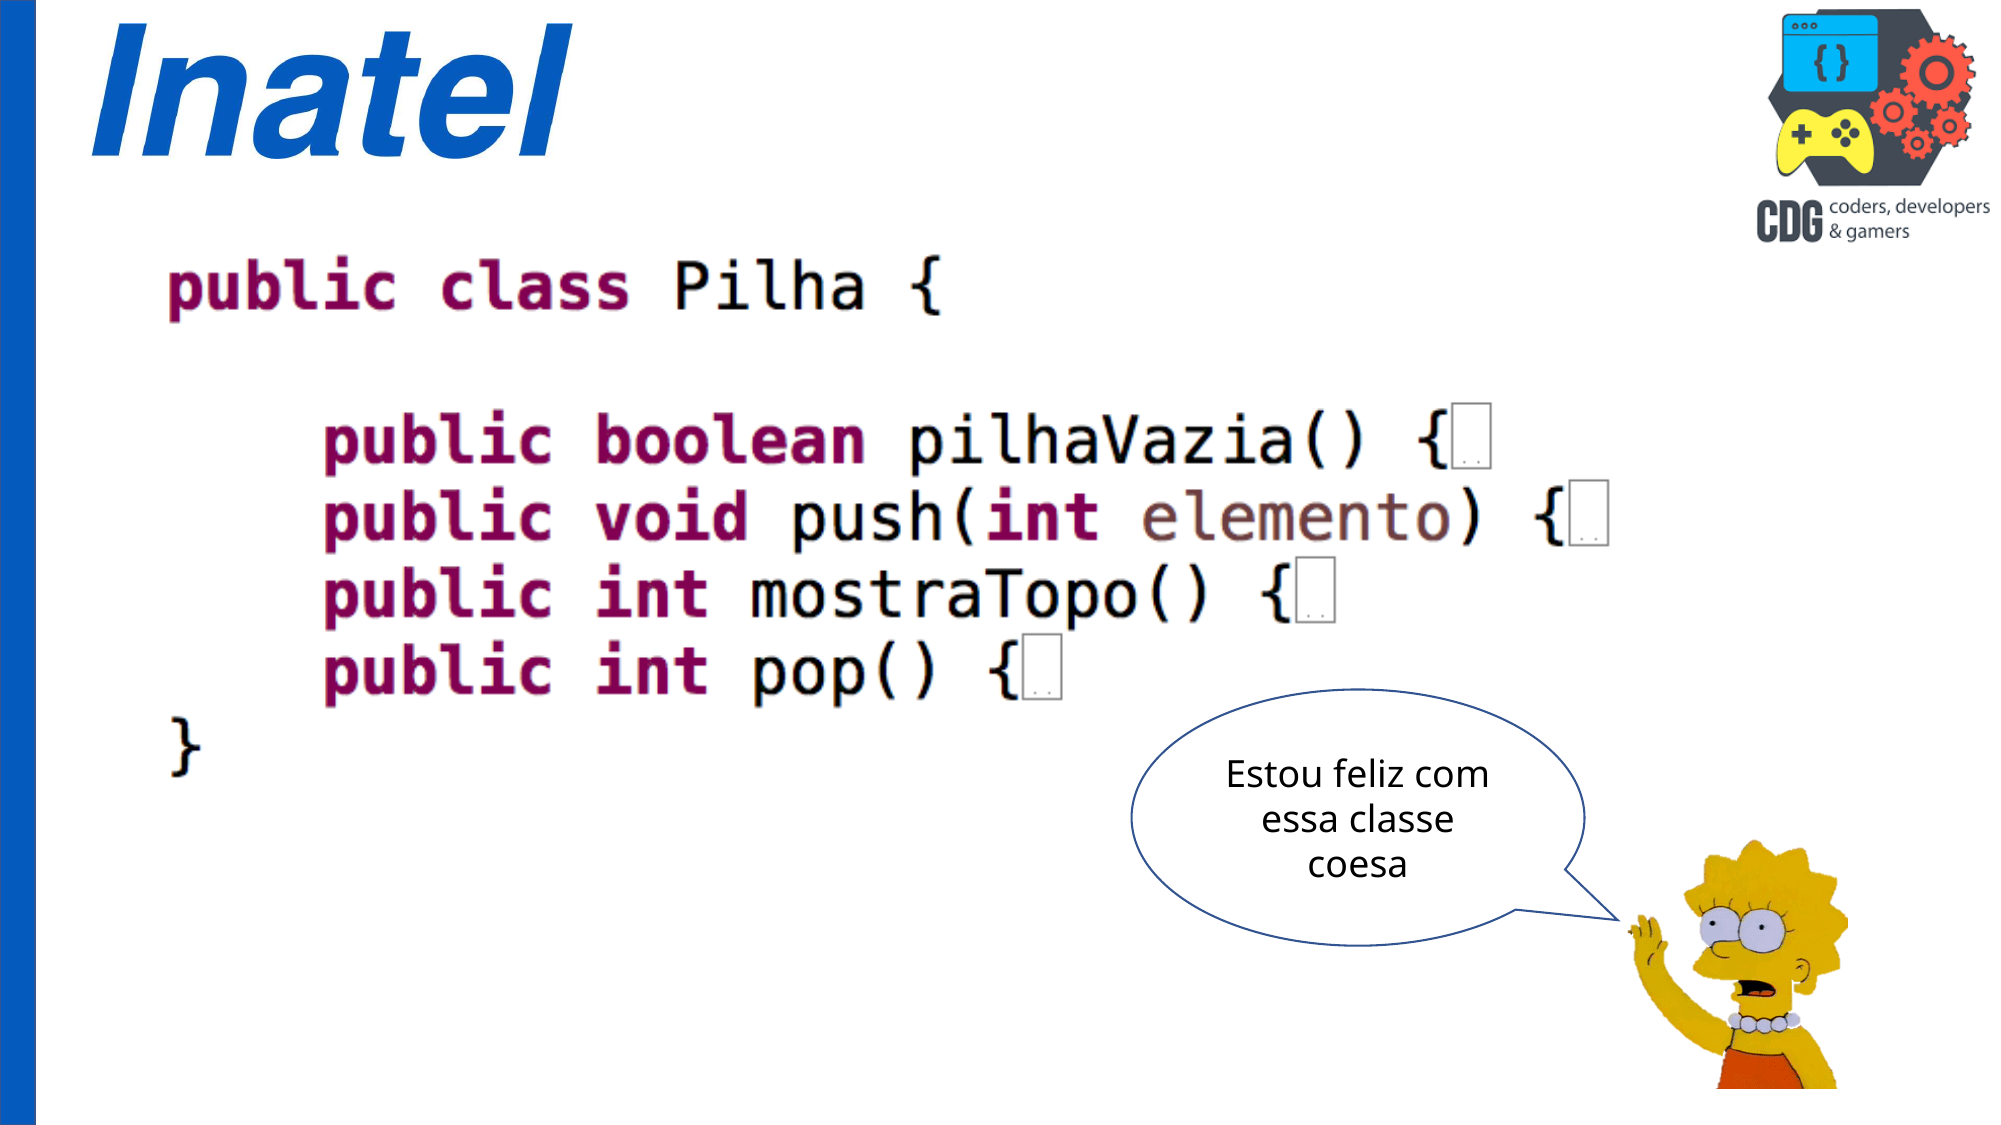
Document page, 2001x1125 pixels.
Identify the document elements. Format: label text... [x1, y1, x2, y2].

picture [91, 23, 573, 159]
picture [1625, 832, 1860, 1089]
picture [164, 240, 1642, 816]
text_box Estou feliz com essa classe coesa [1130, 816, 1621, 947]
picture [1745, 0, 2000, 255]
